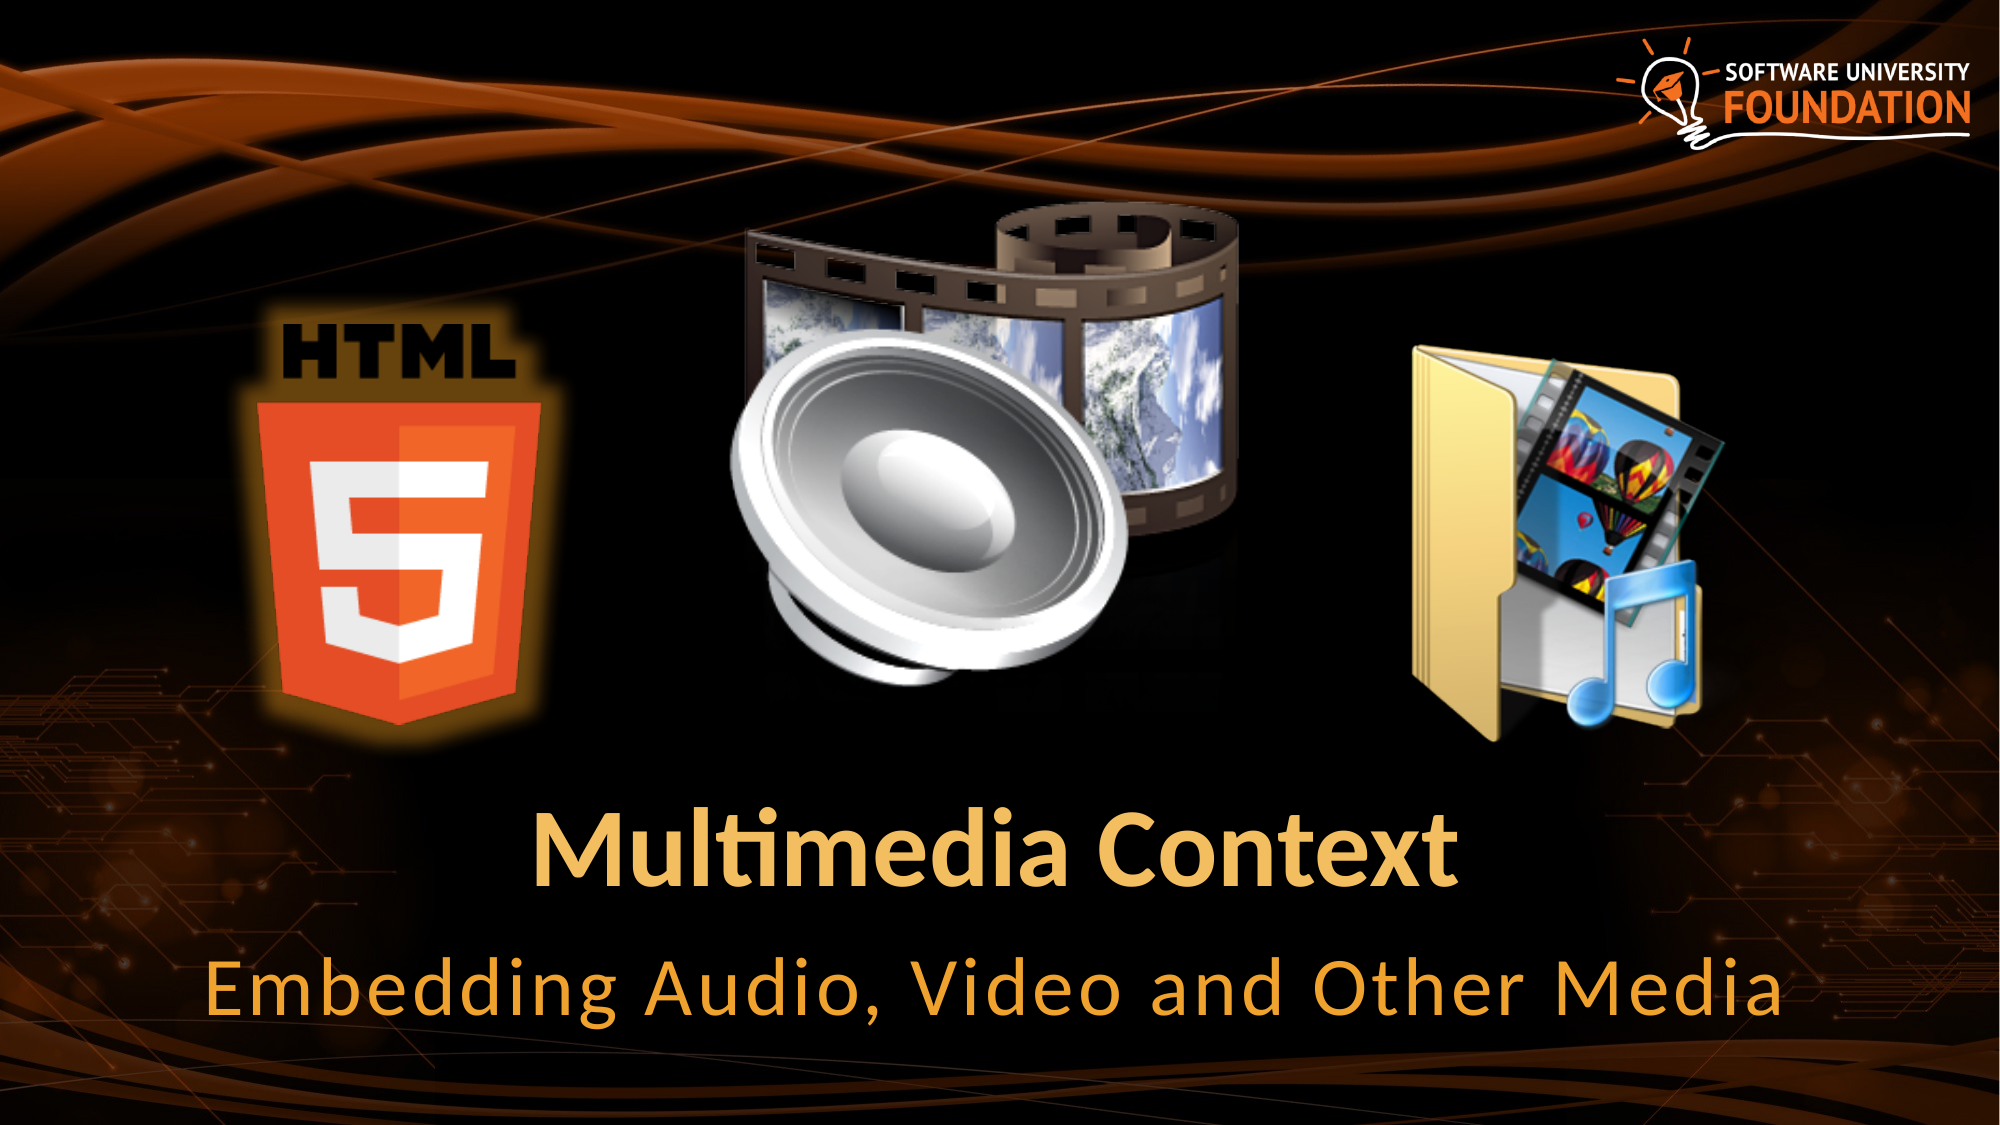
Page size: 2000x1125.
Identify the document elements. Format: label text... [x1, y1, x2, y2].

picture [0, 0, 2000, 1125]
list Embedding Audio, Video and Other Media [116, 921, 1875, 1040]
title Multimedia Context [116, 781, 1875, 917]
